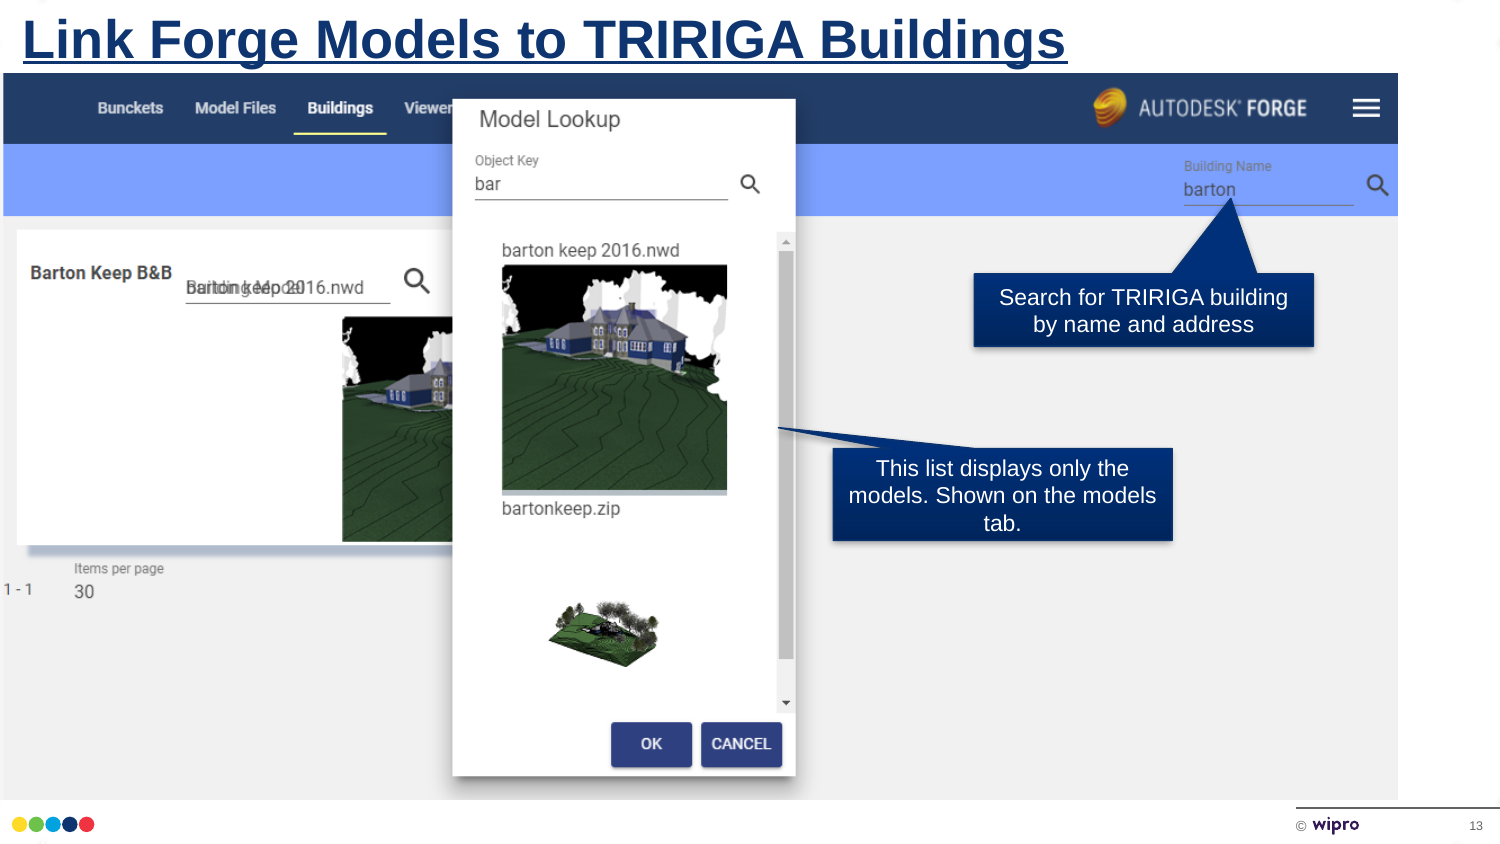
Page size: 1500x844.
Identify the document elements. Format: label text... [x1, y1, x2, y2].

picture [0, 73, 1398, 800]
title Link Forge Models to TRIRIGA Buildings [22, 0, 1101, 72]
